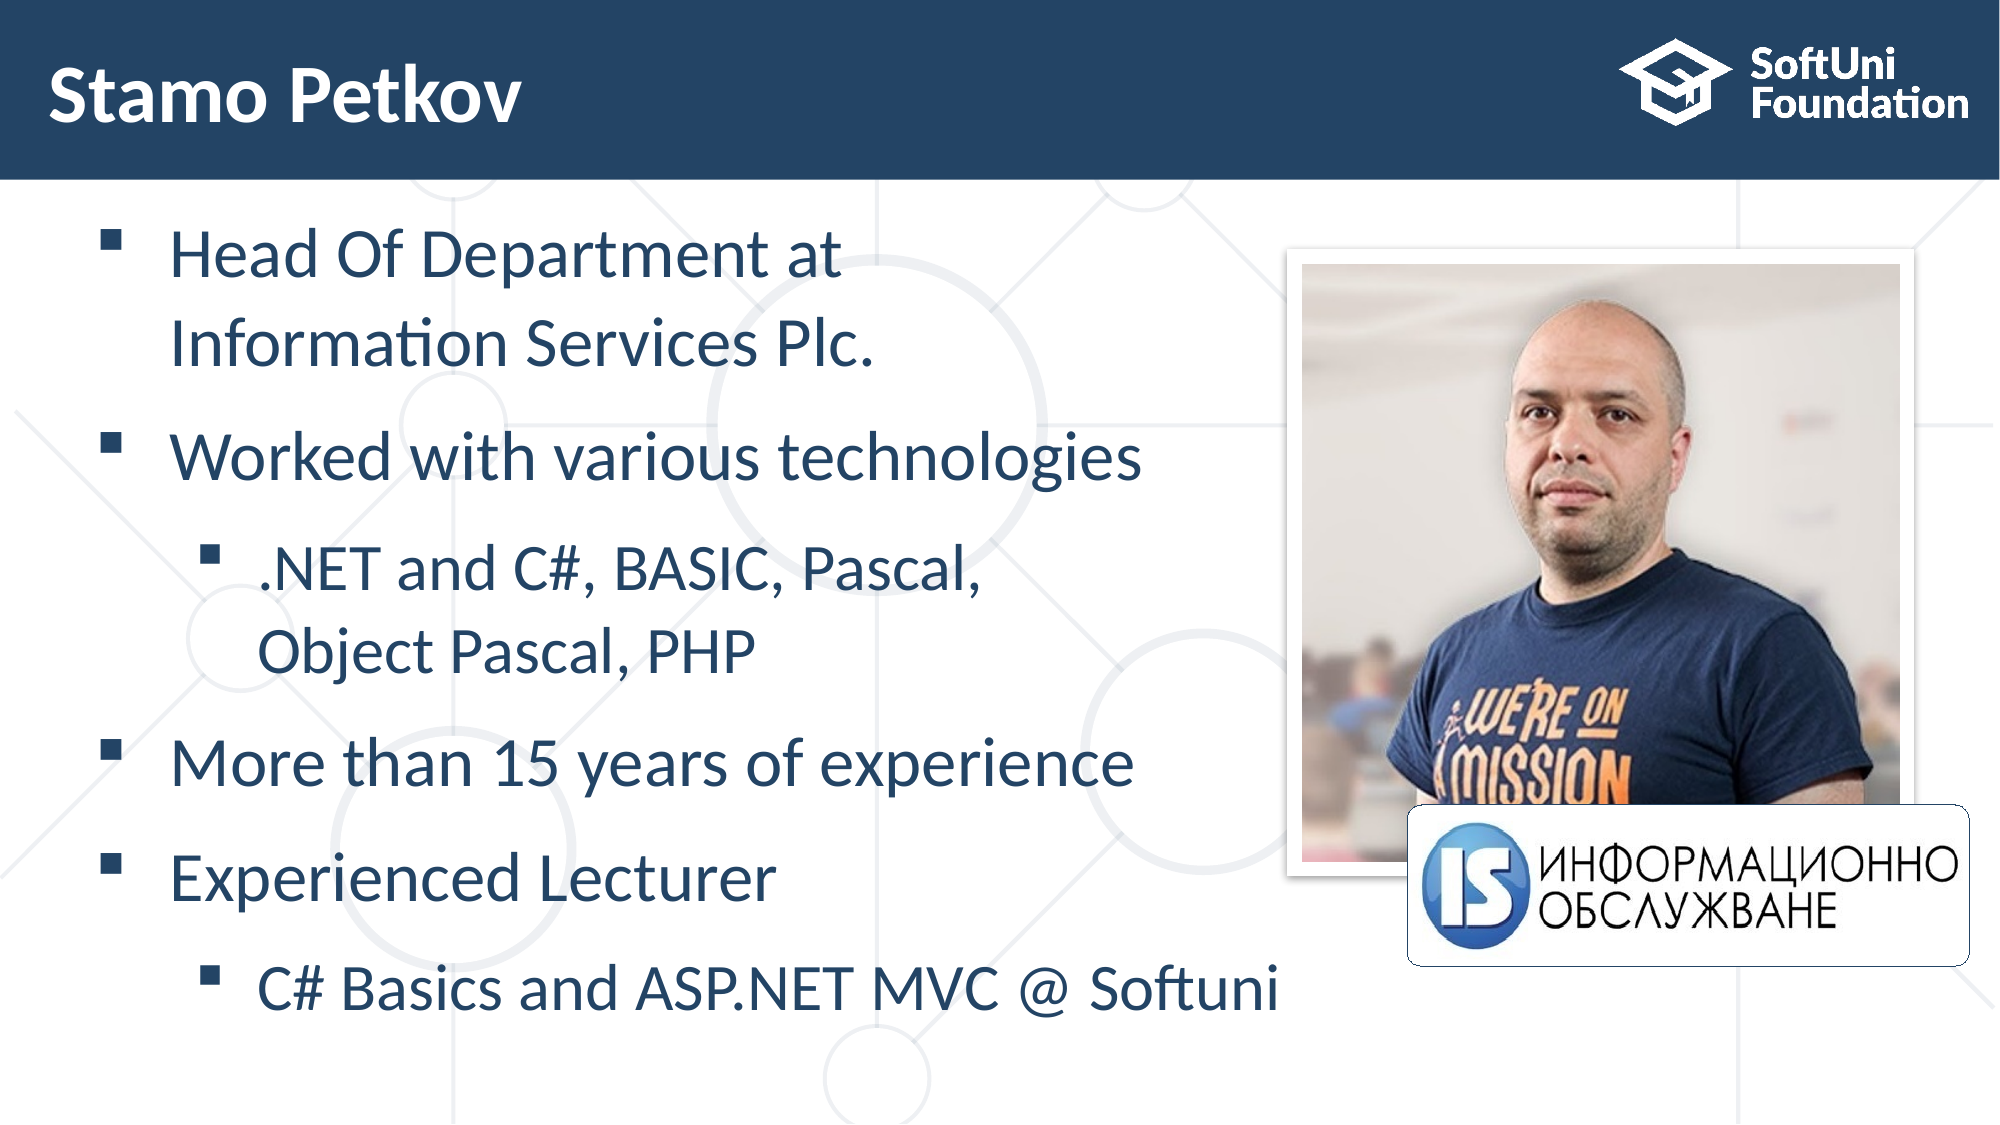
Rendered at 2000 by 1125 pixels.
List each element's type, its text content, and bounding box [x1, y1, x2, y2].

title Stamo Petkov [31, 16, 1591, 162]
picture [1301, 263, 1970, 967]
picture [1618, 38, 1968, 126]
list Head Of Department at Information Services Plc. Worked with various technologies .NET and C#, BASIC, Pascal, Object Pascal, PHP More than 15 years of experience Experienced Lecturer C# Basics and ASP.NET MVC @ Softuni [77, 196, 1970, 1050]
